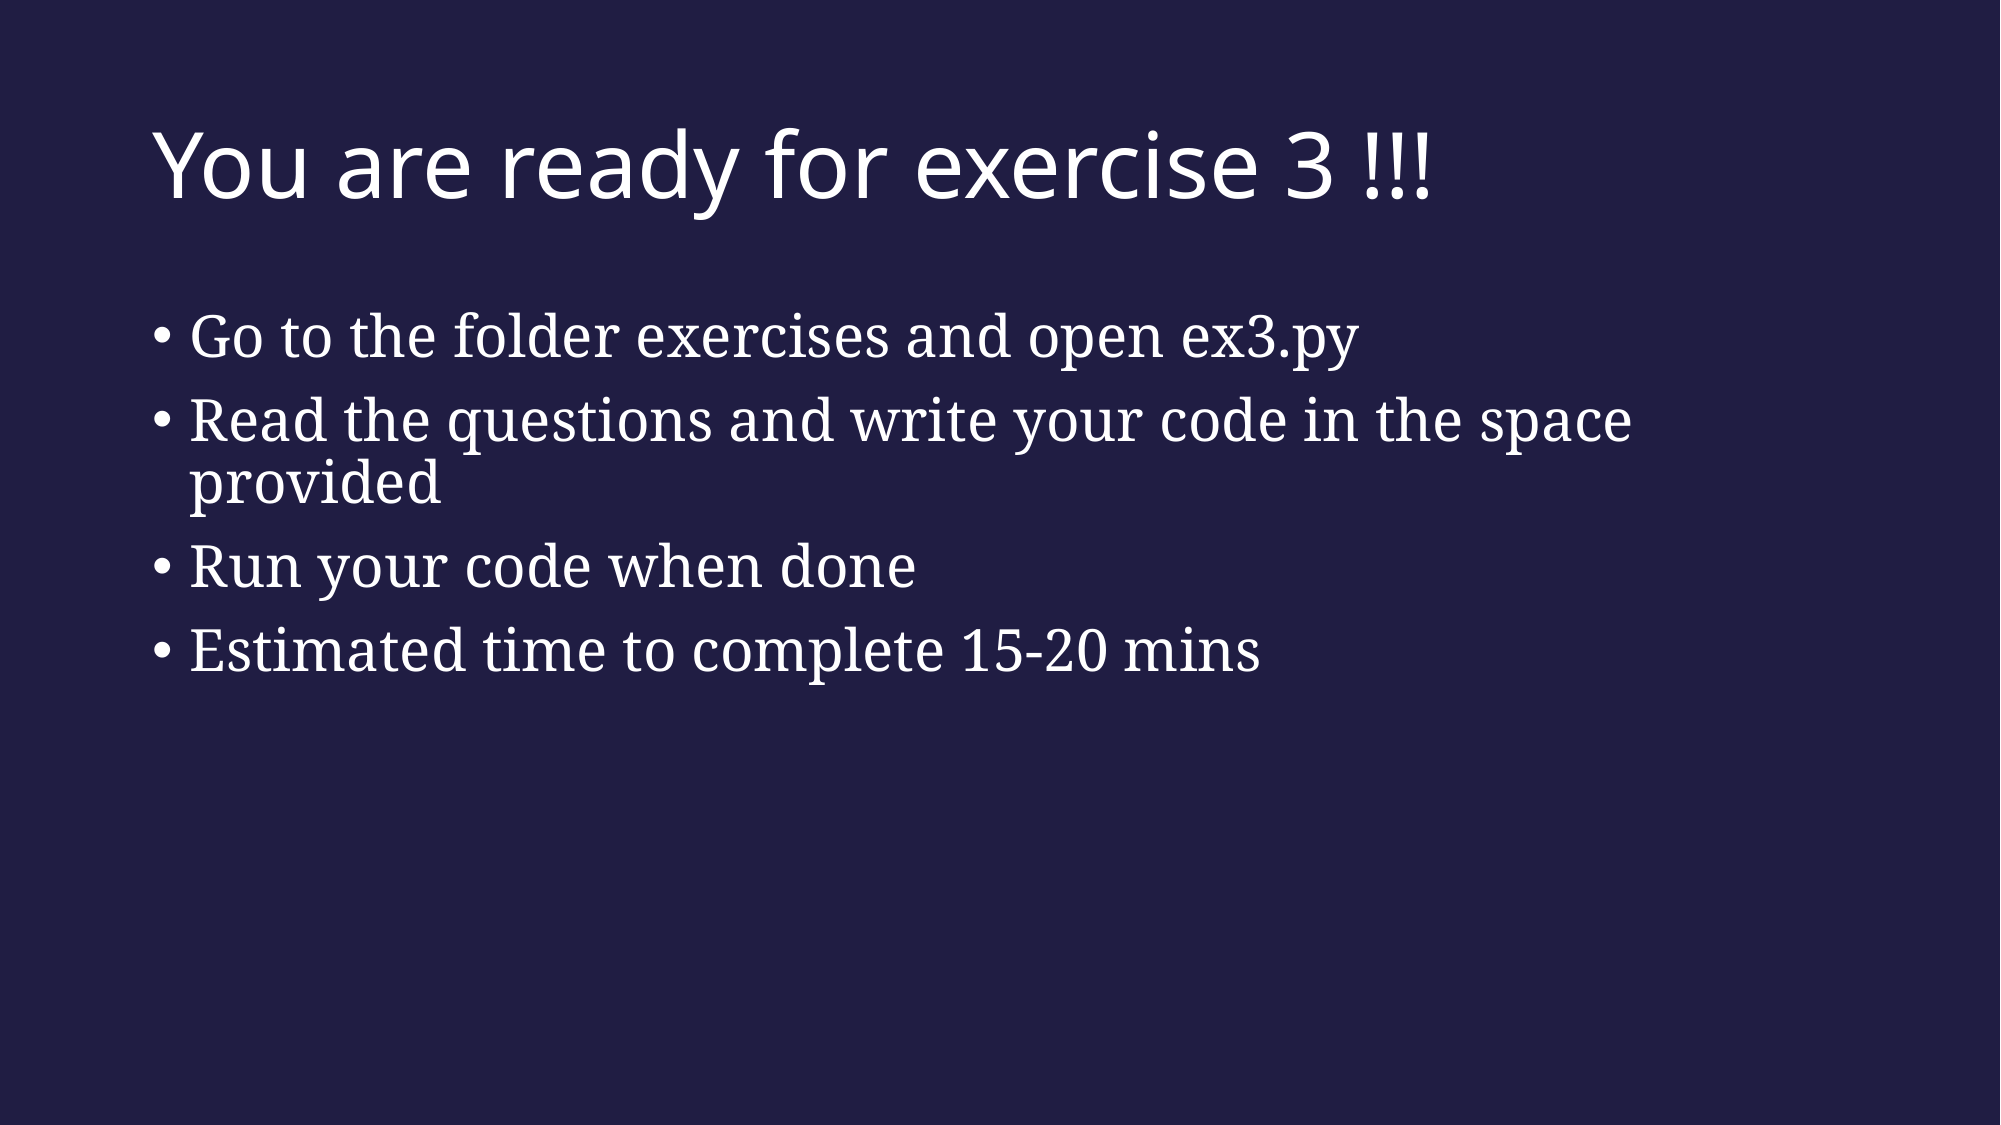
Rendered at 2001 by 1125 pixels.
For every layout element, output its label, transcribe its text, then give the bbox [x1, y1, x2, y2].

list Go to the folder exercises and open ex3.py Read the questions and write your code in the space provided Run your code when done Estimated time to complete 15-20 mins [137, 299, 1863, 1014]
title You are ready for exercise 3 !!! [137, 59, 1863, 278]
